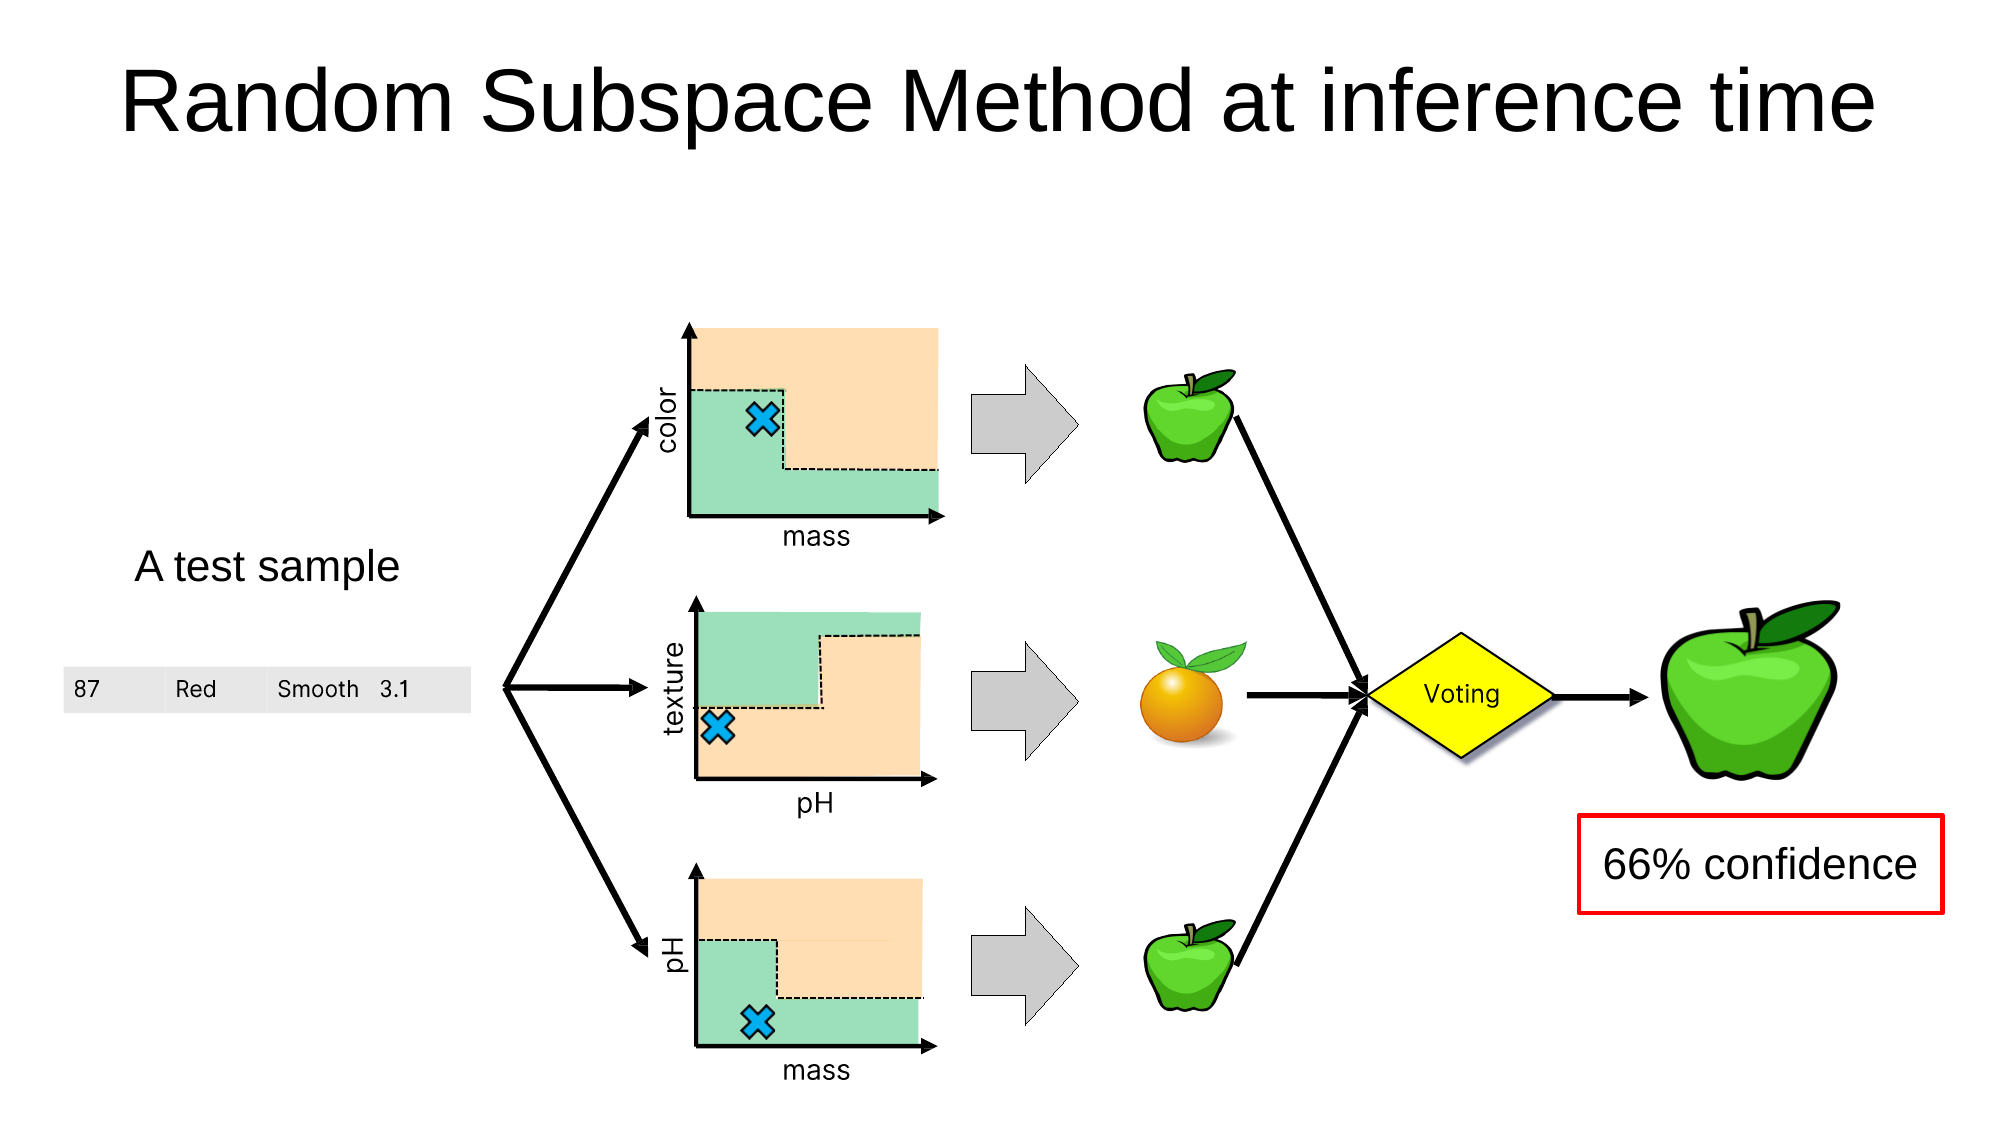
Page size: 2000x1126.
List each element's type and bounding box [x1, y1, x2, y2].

text_box [63, 666, 471, 714]
text_box [1660, 600, 1841, 781]
text_box [652, 595, 938, 823]
text_box [1578, 815, 1943, 913]
text_box [971, 641, 1079, 761]
text_box [502, 373, 686, 958]
text_box [971, 906, 1079, 1026]
text_box [652, 917, 693, 974]
text_box [782, 1050, 868, 1090]
text_box [38, 22, 1962, 177]
text_box [84, 517, 451, 615]
text_box [687, 862, 938, 1055]
text_box [971, 364, 1079, 484]
text_box [681, 321, 946, 556]
text_box [1140, 369, 1649, 1012]
